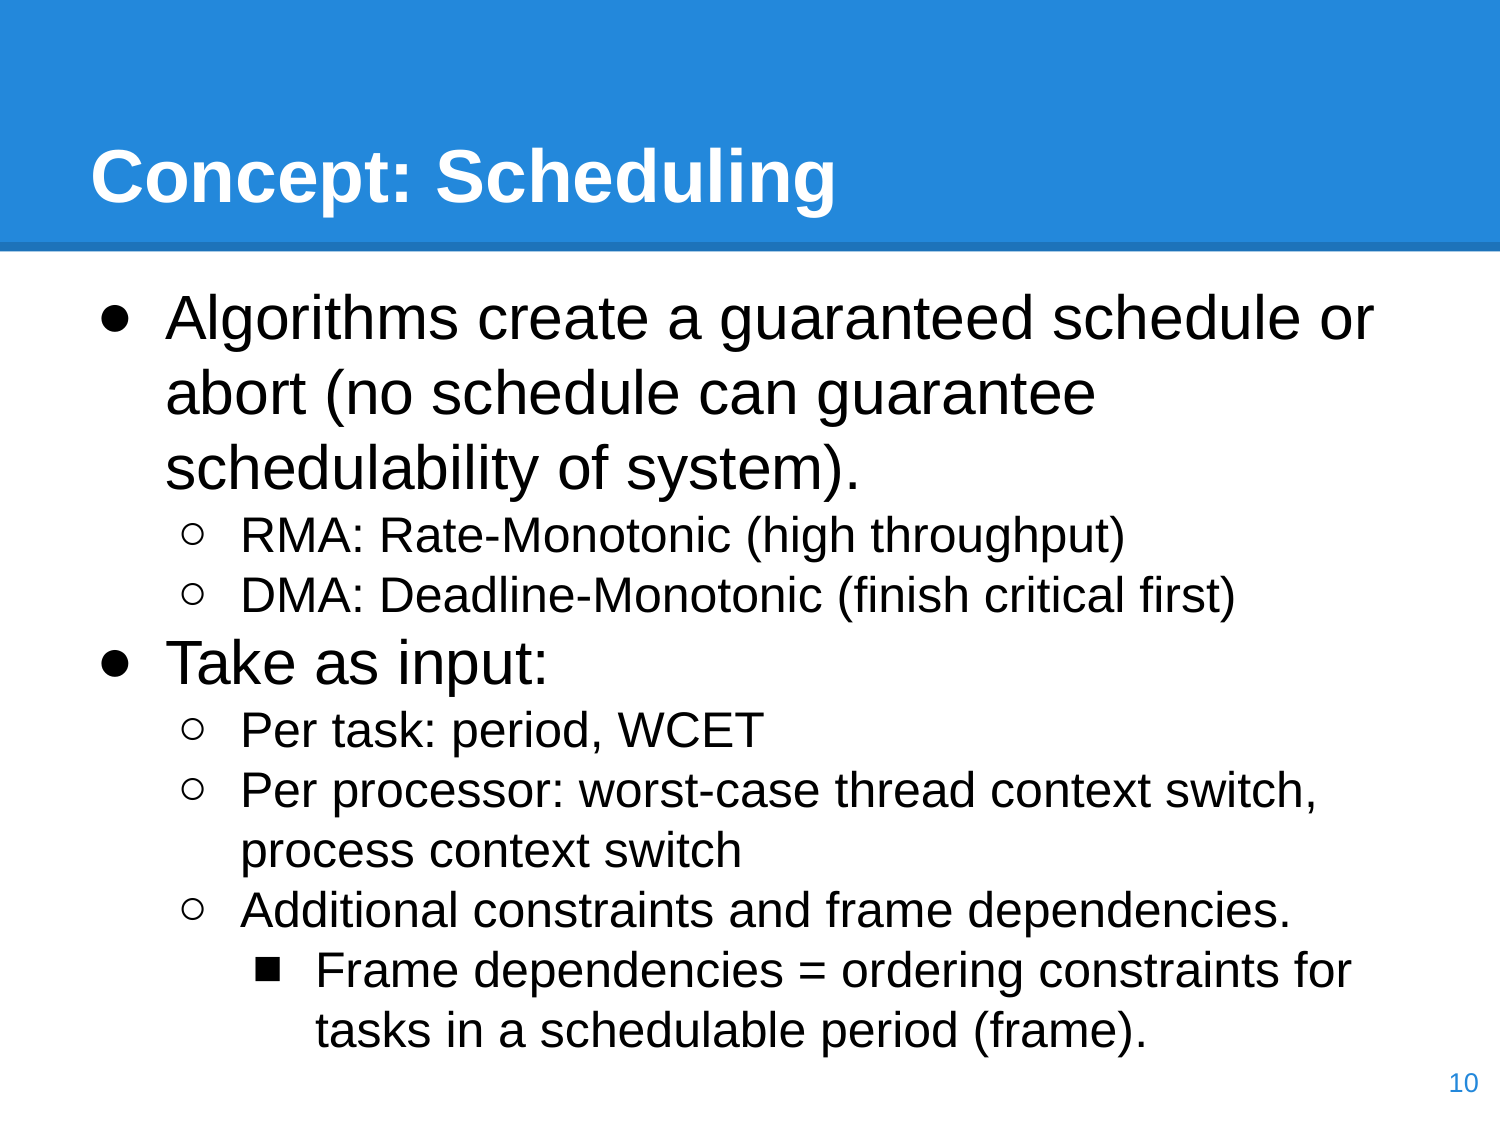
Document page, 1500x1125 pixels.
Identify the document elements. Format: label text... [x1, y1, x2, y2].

slide_number ‹#› [1403, 1038, 1494, 1125]
list Algorithms create a guaranteed schedule or abort (no schedule can guarantee schedulability of system). RMA: Rate-Monotonic (high throughput) DMA: Deadline-Monotonic (finish critical first) Take as input: Per task: period, WCET Per processor: worst-case thread context switch, process context switch Additional constraints and frame dependencies. Frame dependencies = ordering constraints for tasks in a schedulable period (frame). [75, 262, 1425, 1078]
title Concept: Scheduling [75, 45, 1425, 233]
